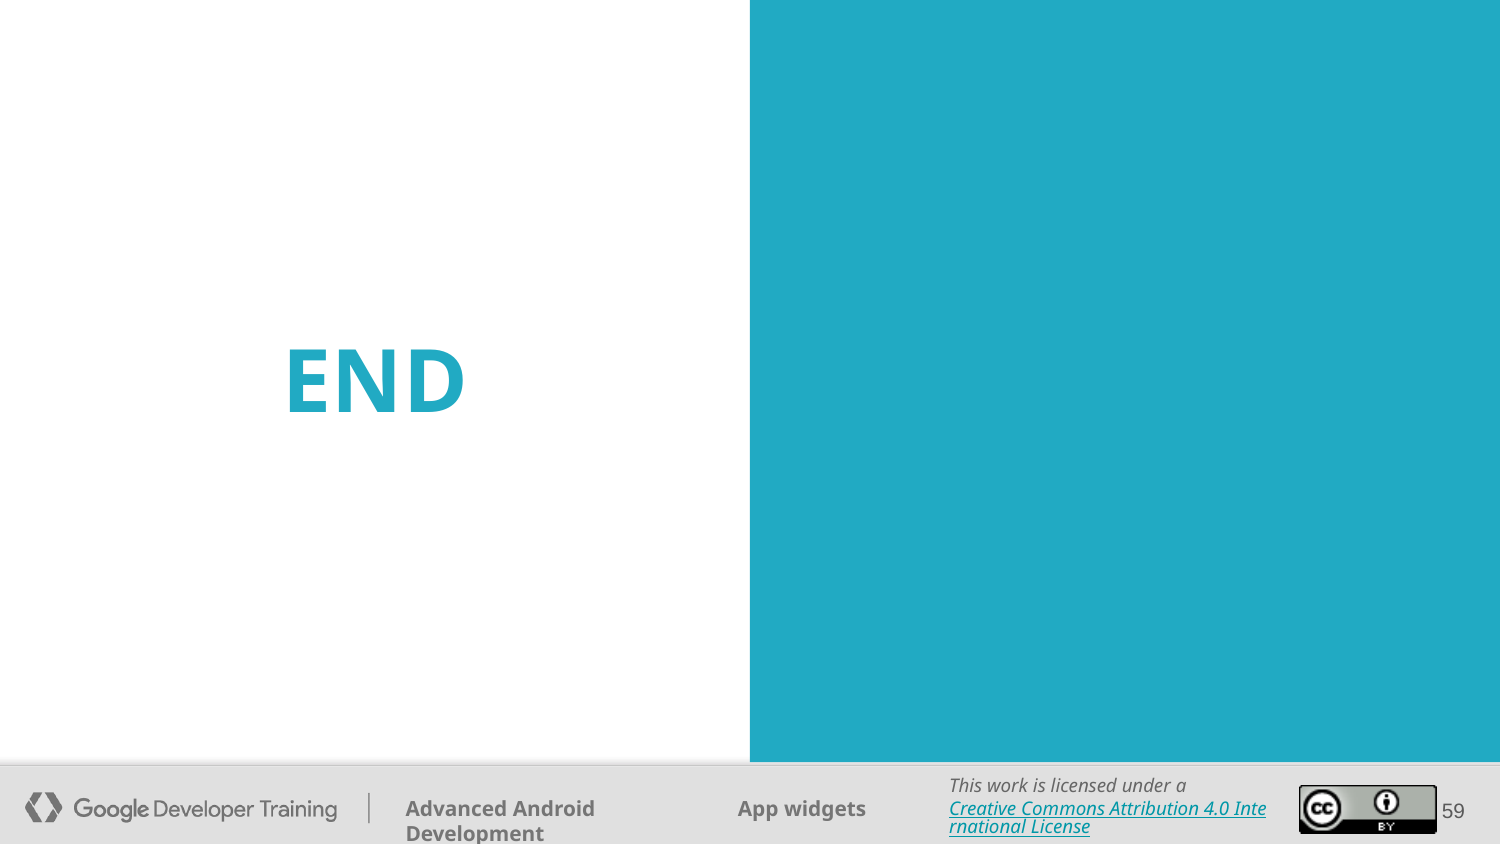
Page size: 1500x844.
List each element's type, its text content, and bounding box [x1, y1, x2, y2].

slide_number ‹#› [1389, 777, 1480, 842]
title END [43, 202, 708, 446]
picture [0, 0, 1500, 844]
